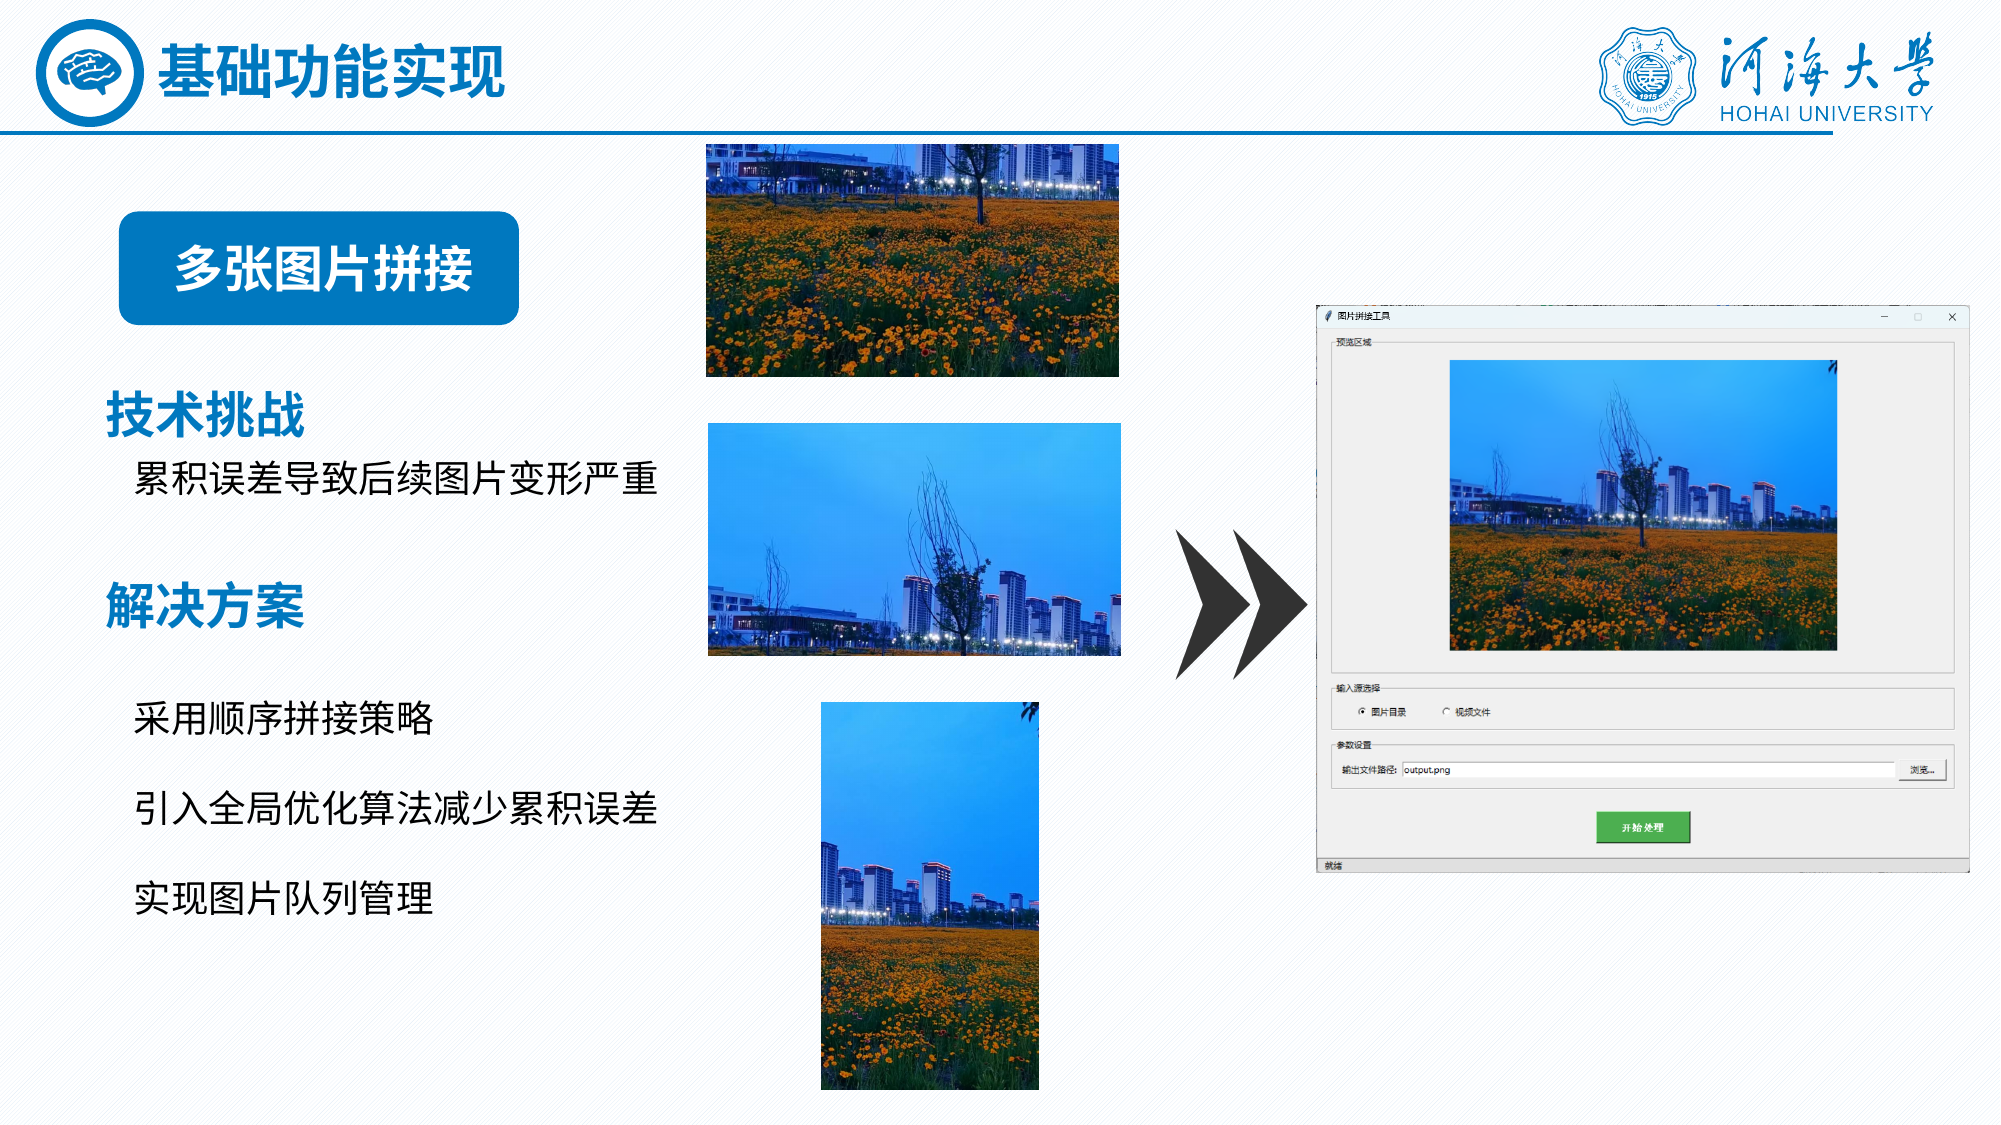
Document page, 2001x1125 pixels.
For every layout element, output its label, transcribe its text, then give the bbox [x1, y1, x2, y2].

text_box 累积误差导致后续图片变形严重 [118, 452, 698, 508]
text_box 采用顺序拼接策略 引入全局优化算法减少累积误差 实现图片队列管理 [118, 642, 698, 928]
text_box 解决方案 [90, 566, 321, 642]
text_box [118, 211, 519, 326]
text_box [37, 20, 143, 126]
picture [821, 702, 1039, 1090]
picture [707, 423, 1121, 656]
text_box 技术挑战 [90, 376, 321, 452]
picture [57, 49, 123, 97]
picture [1166, 305, 1970, 873]
text_box 基础功能实现 [143, 27, 888, 113]
picture [1598, 27, 1951, 139]
picture [706, 144, 1119, 377]
